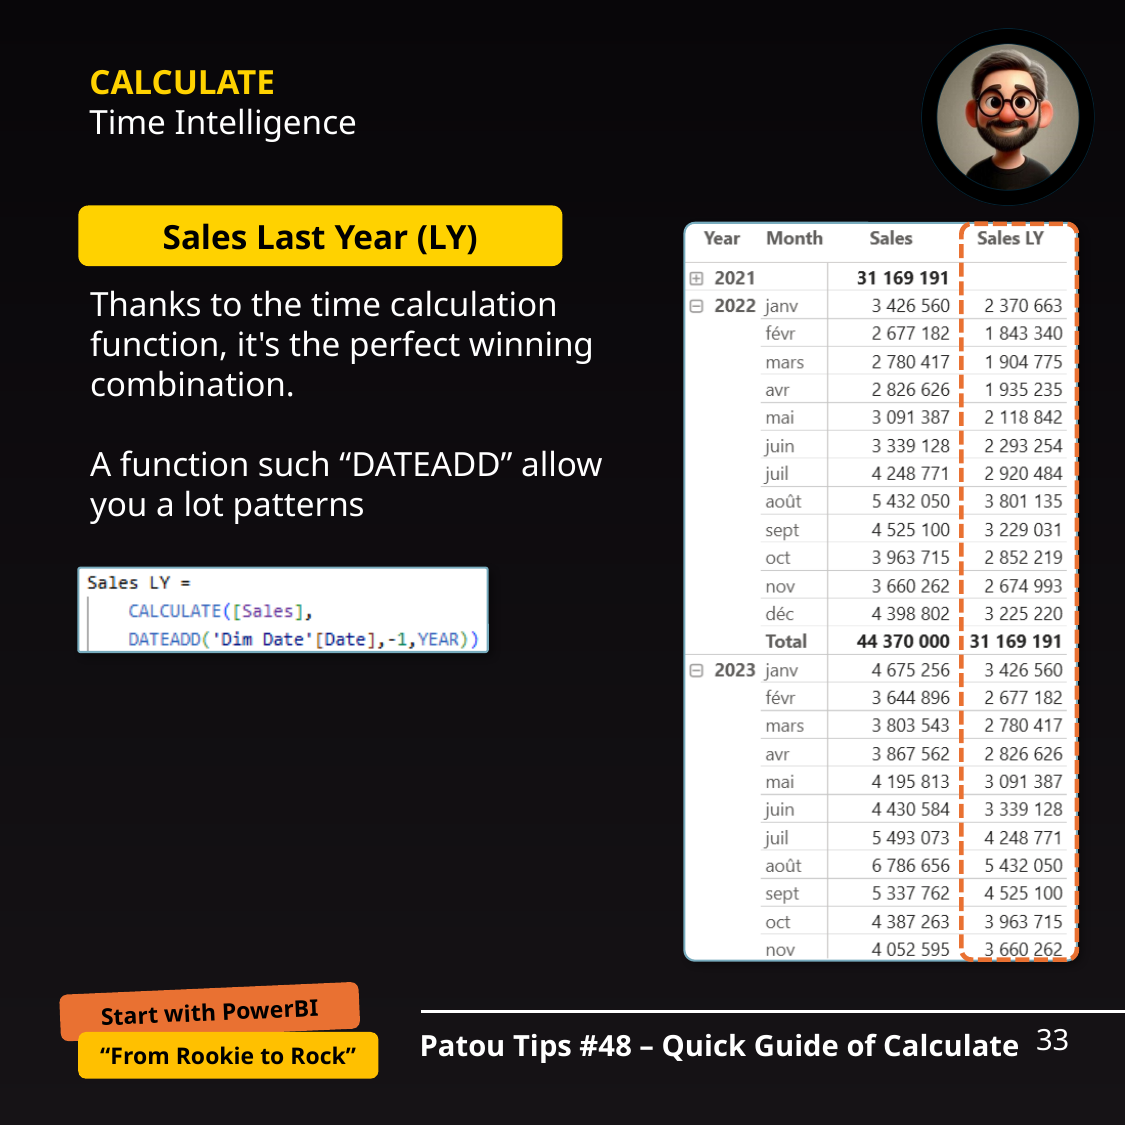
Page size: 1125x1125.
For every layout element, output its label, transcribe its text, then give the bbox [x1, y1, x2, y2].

text_box CALCULATE Time Intelligence [74, 53, 920, 149]
picture [920, 28, 1096, 206]
text_box Thanks to the time calculation function, it's the perfect winning combination. A function such “DATEADD” allow you a lot patterns [78, 271, 622, 535]
text_box Patou Tips #48 – Quick Guide of Calculate [402, 1017, 1125, 1073]
text_box “From Rookie to Rock” [78, 1031, 379, 1079]
picture [683, 222, 1078, 962]
picture [77, 567, 489, 653]
text_box [0, 0, 1125, 1125]
text_box Sales Last Year (LY) [78, 205, 563, 267]
slide_number 33 [831, 1012, 1085, 1017]
text_box Start with PowerBI [59, 982, 360, 1042]
